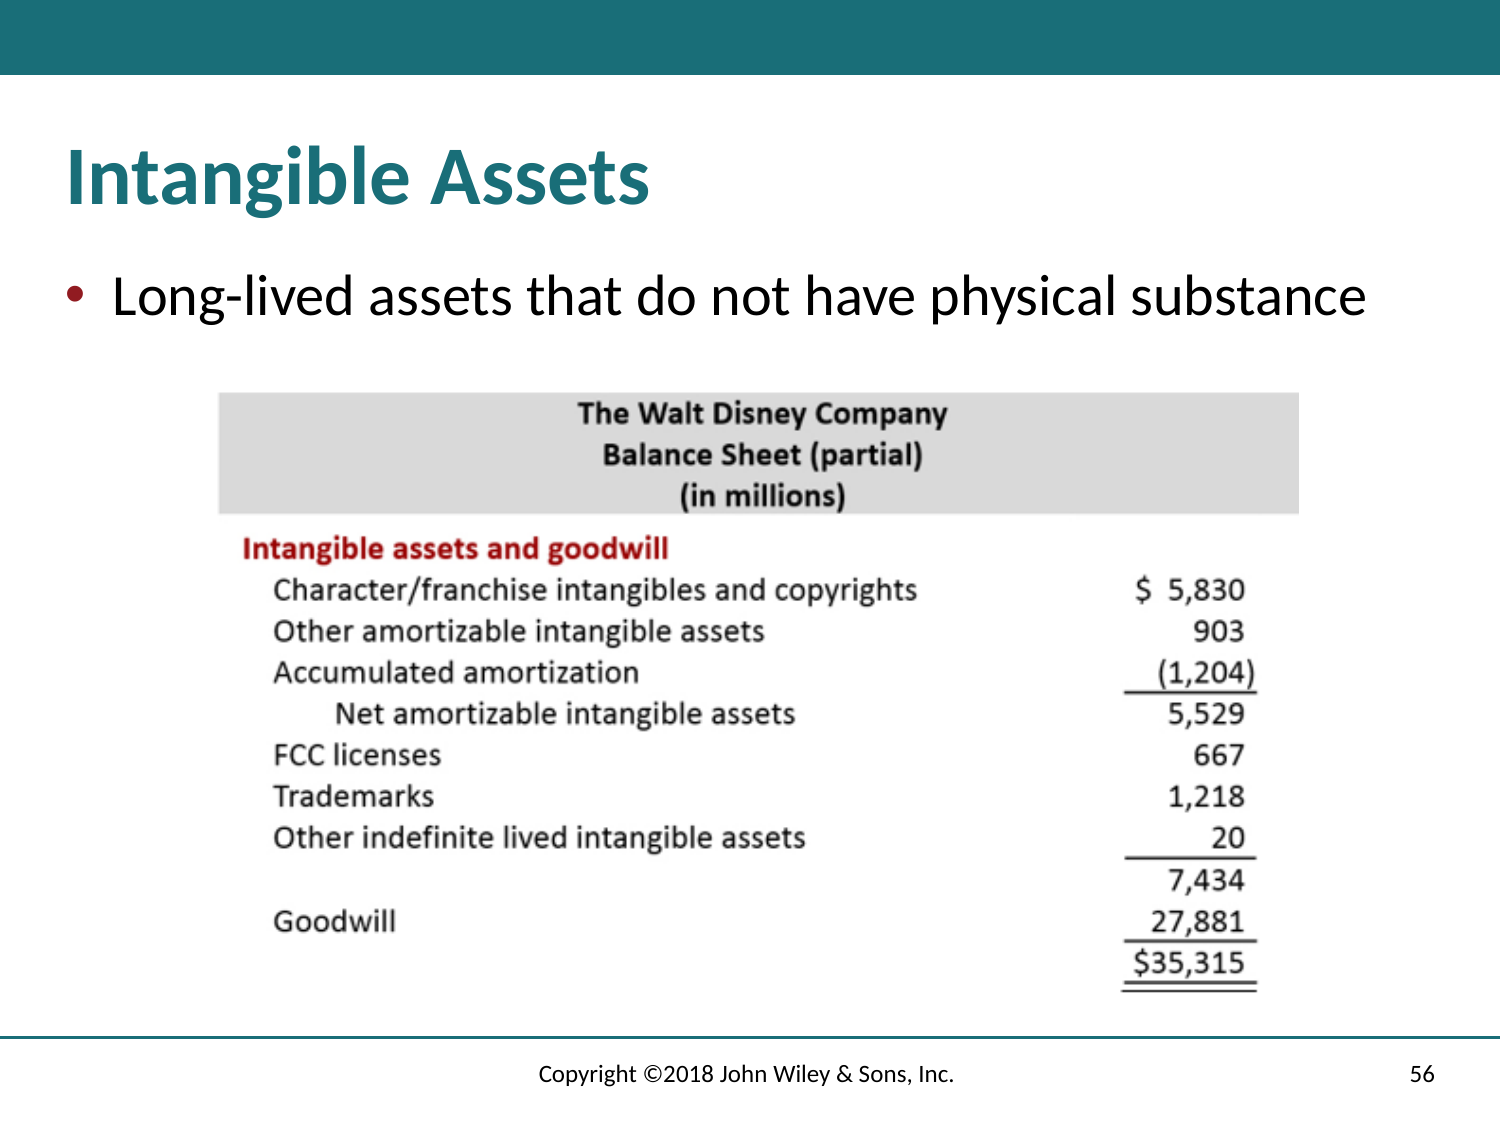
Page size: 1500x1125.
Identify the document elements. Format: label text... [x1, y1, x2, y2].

footer Copyright ©2018 John Wiley & Sons, Inc. [496, 1042, 1004, 1103]
title Intangible Assets [50, 125, 1450, 238]
slide_number 56 [1059, 1042, 1450, 1103]
list Long-lived assets that do not have physical substance [50, 257, 1450, 333]
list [201, 376, 1299, 1001]
